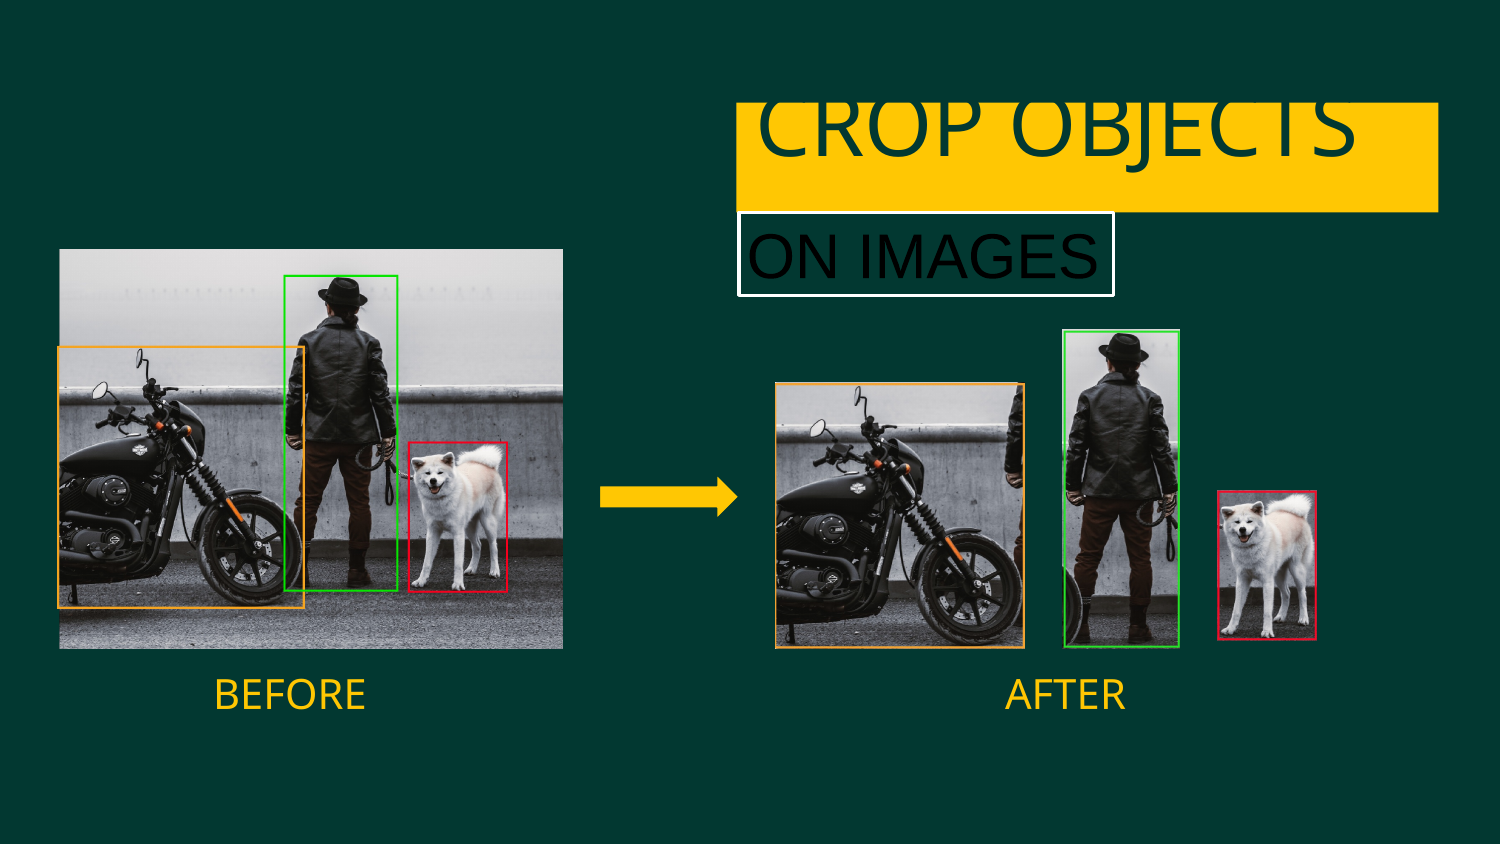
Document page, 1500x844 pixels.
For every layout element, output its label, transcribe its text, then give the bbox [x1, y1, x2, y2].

text_box AFTER [989, 621, 1215, 764]
picture [775, 382, 1025, 649]
picture [1217, 490, 1317, 641]
text_box BEFORE [197, 658, 423, 764]
picture [1062, 329, 1180, 649]
text_box [739, 212, 1114, 296]
picture [57, 249, 563, 649]
text_box [599, 474, 739, 520]
title CROP OBJECTS PITCH DECK [740, 80, 1442, 347]
text_box [736, 102, 740, 213]
